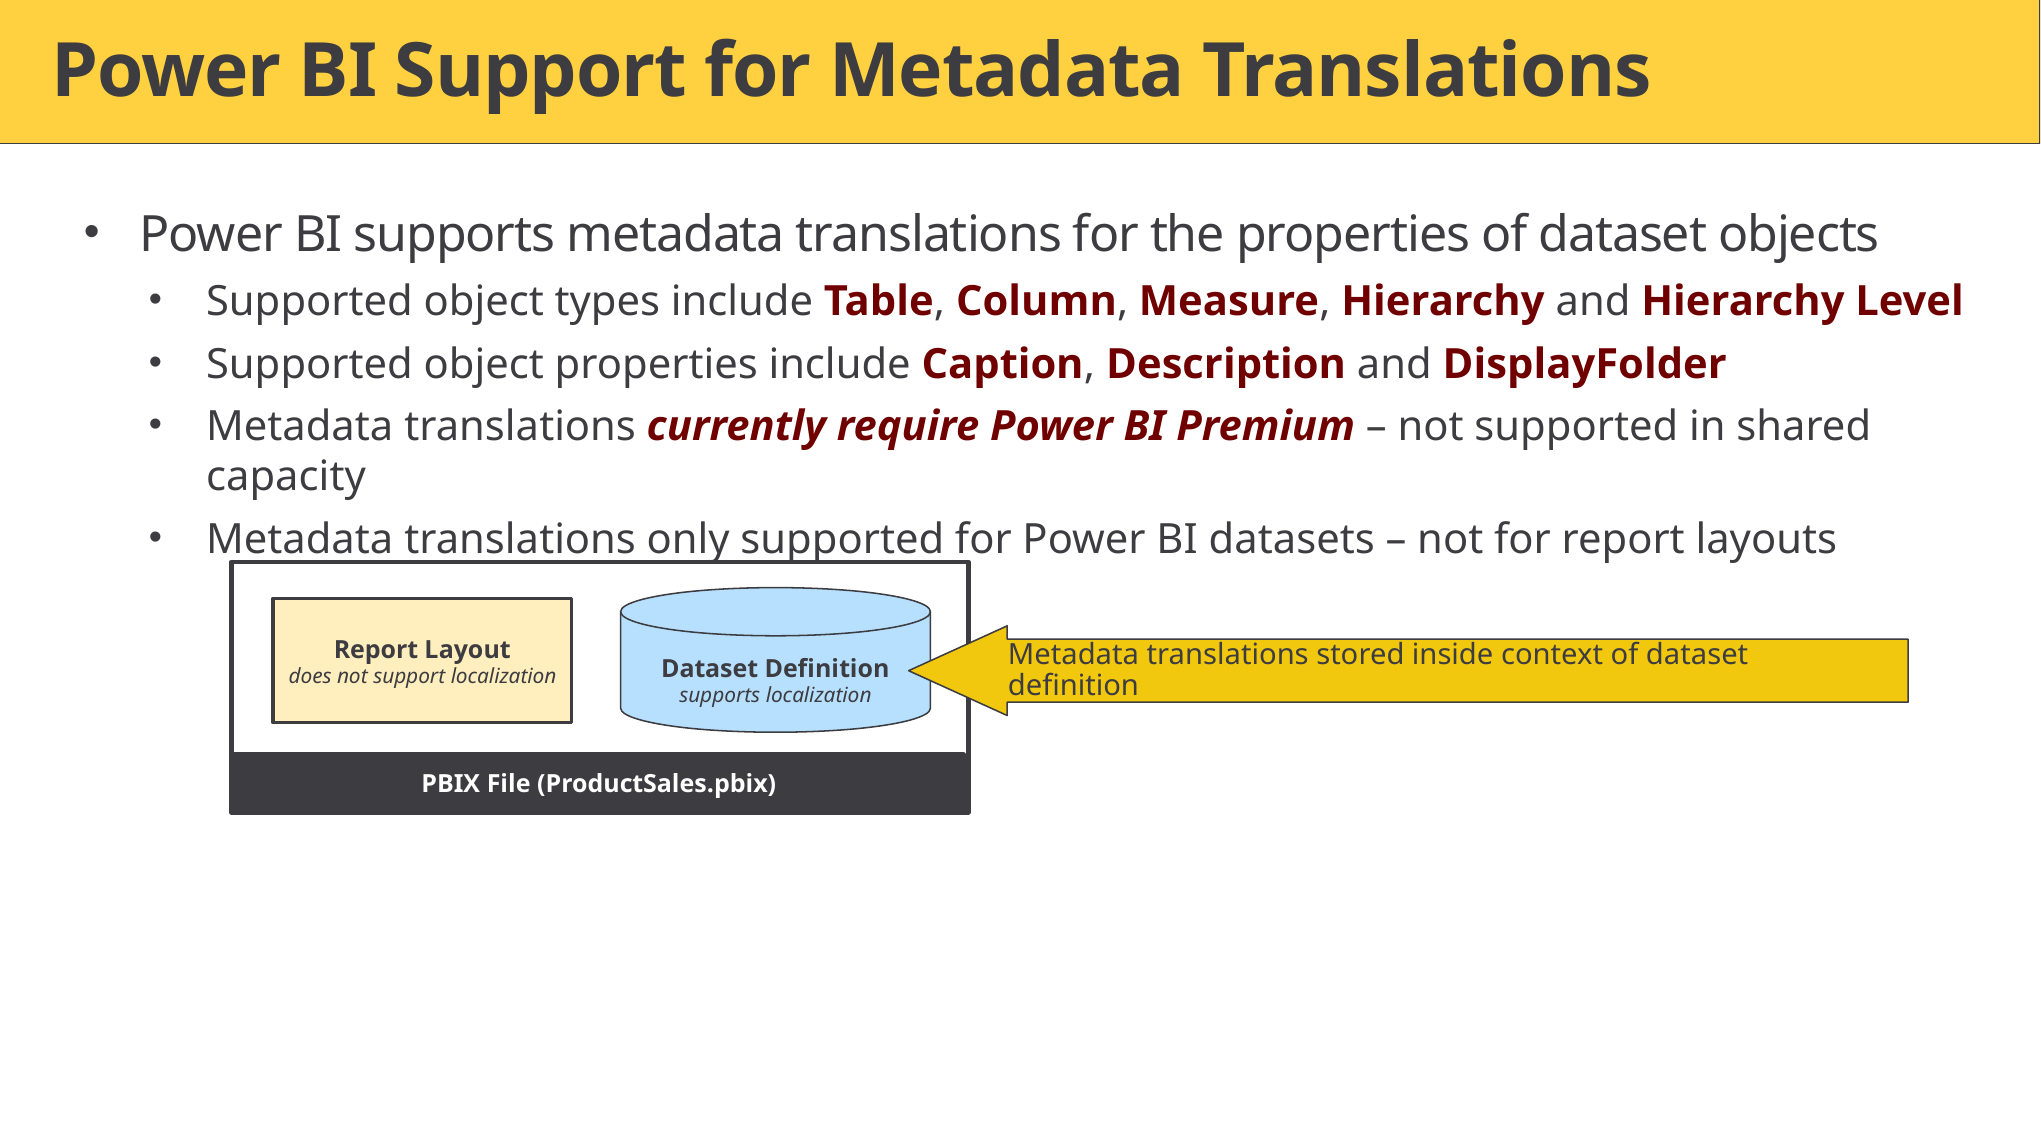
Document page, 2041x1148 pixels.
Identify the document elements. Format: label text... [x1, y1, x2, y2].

text_box Report Layout does not support localization [272, 597, 573, 724]
title Power BI Support for Metadata Translations [51, 31, 1988, 113]
text_box Dataset Definition supports localization [619, 586, 932, 734]
text_box PBIX File (ProductSales.pbix) [234, 754, 965, 811]
text_box Metadata translations stored inside context of dataset definition [907, 625, 1909, 717]
list Power BI supports metadata translations for the properties of dataset objects Supported object types include Table, Column, Measure, Hierarchy and Hierarchy Level Supported object properties include Caption, Description and DisplayFolder Metadata translations currently require Power BI Premium – not supported in shared capacity Metadata translations only supported for Power BI datasets – not for report layouts [83, 201, 1988, 515]
text_box [230, 561, 969, 813]
